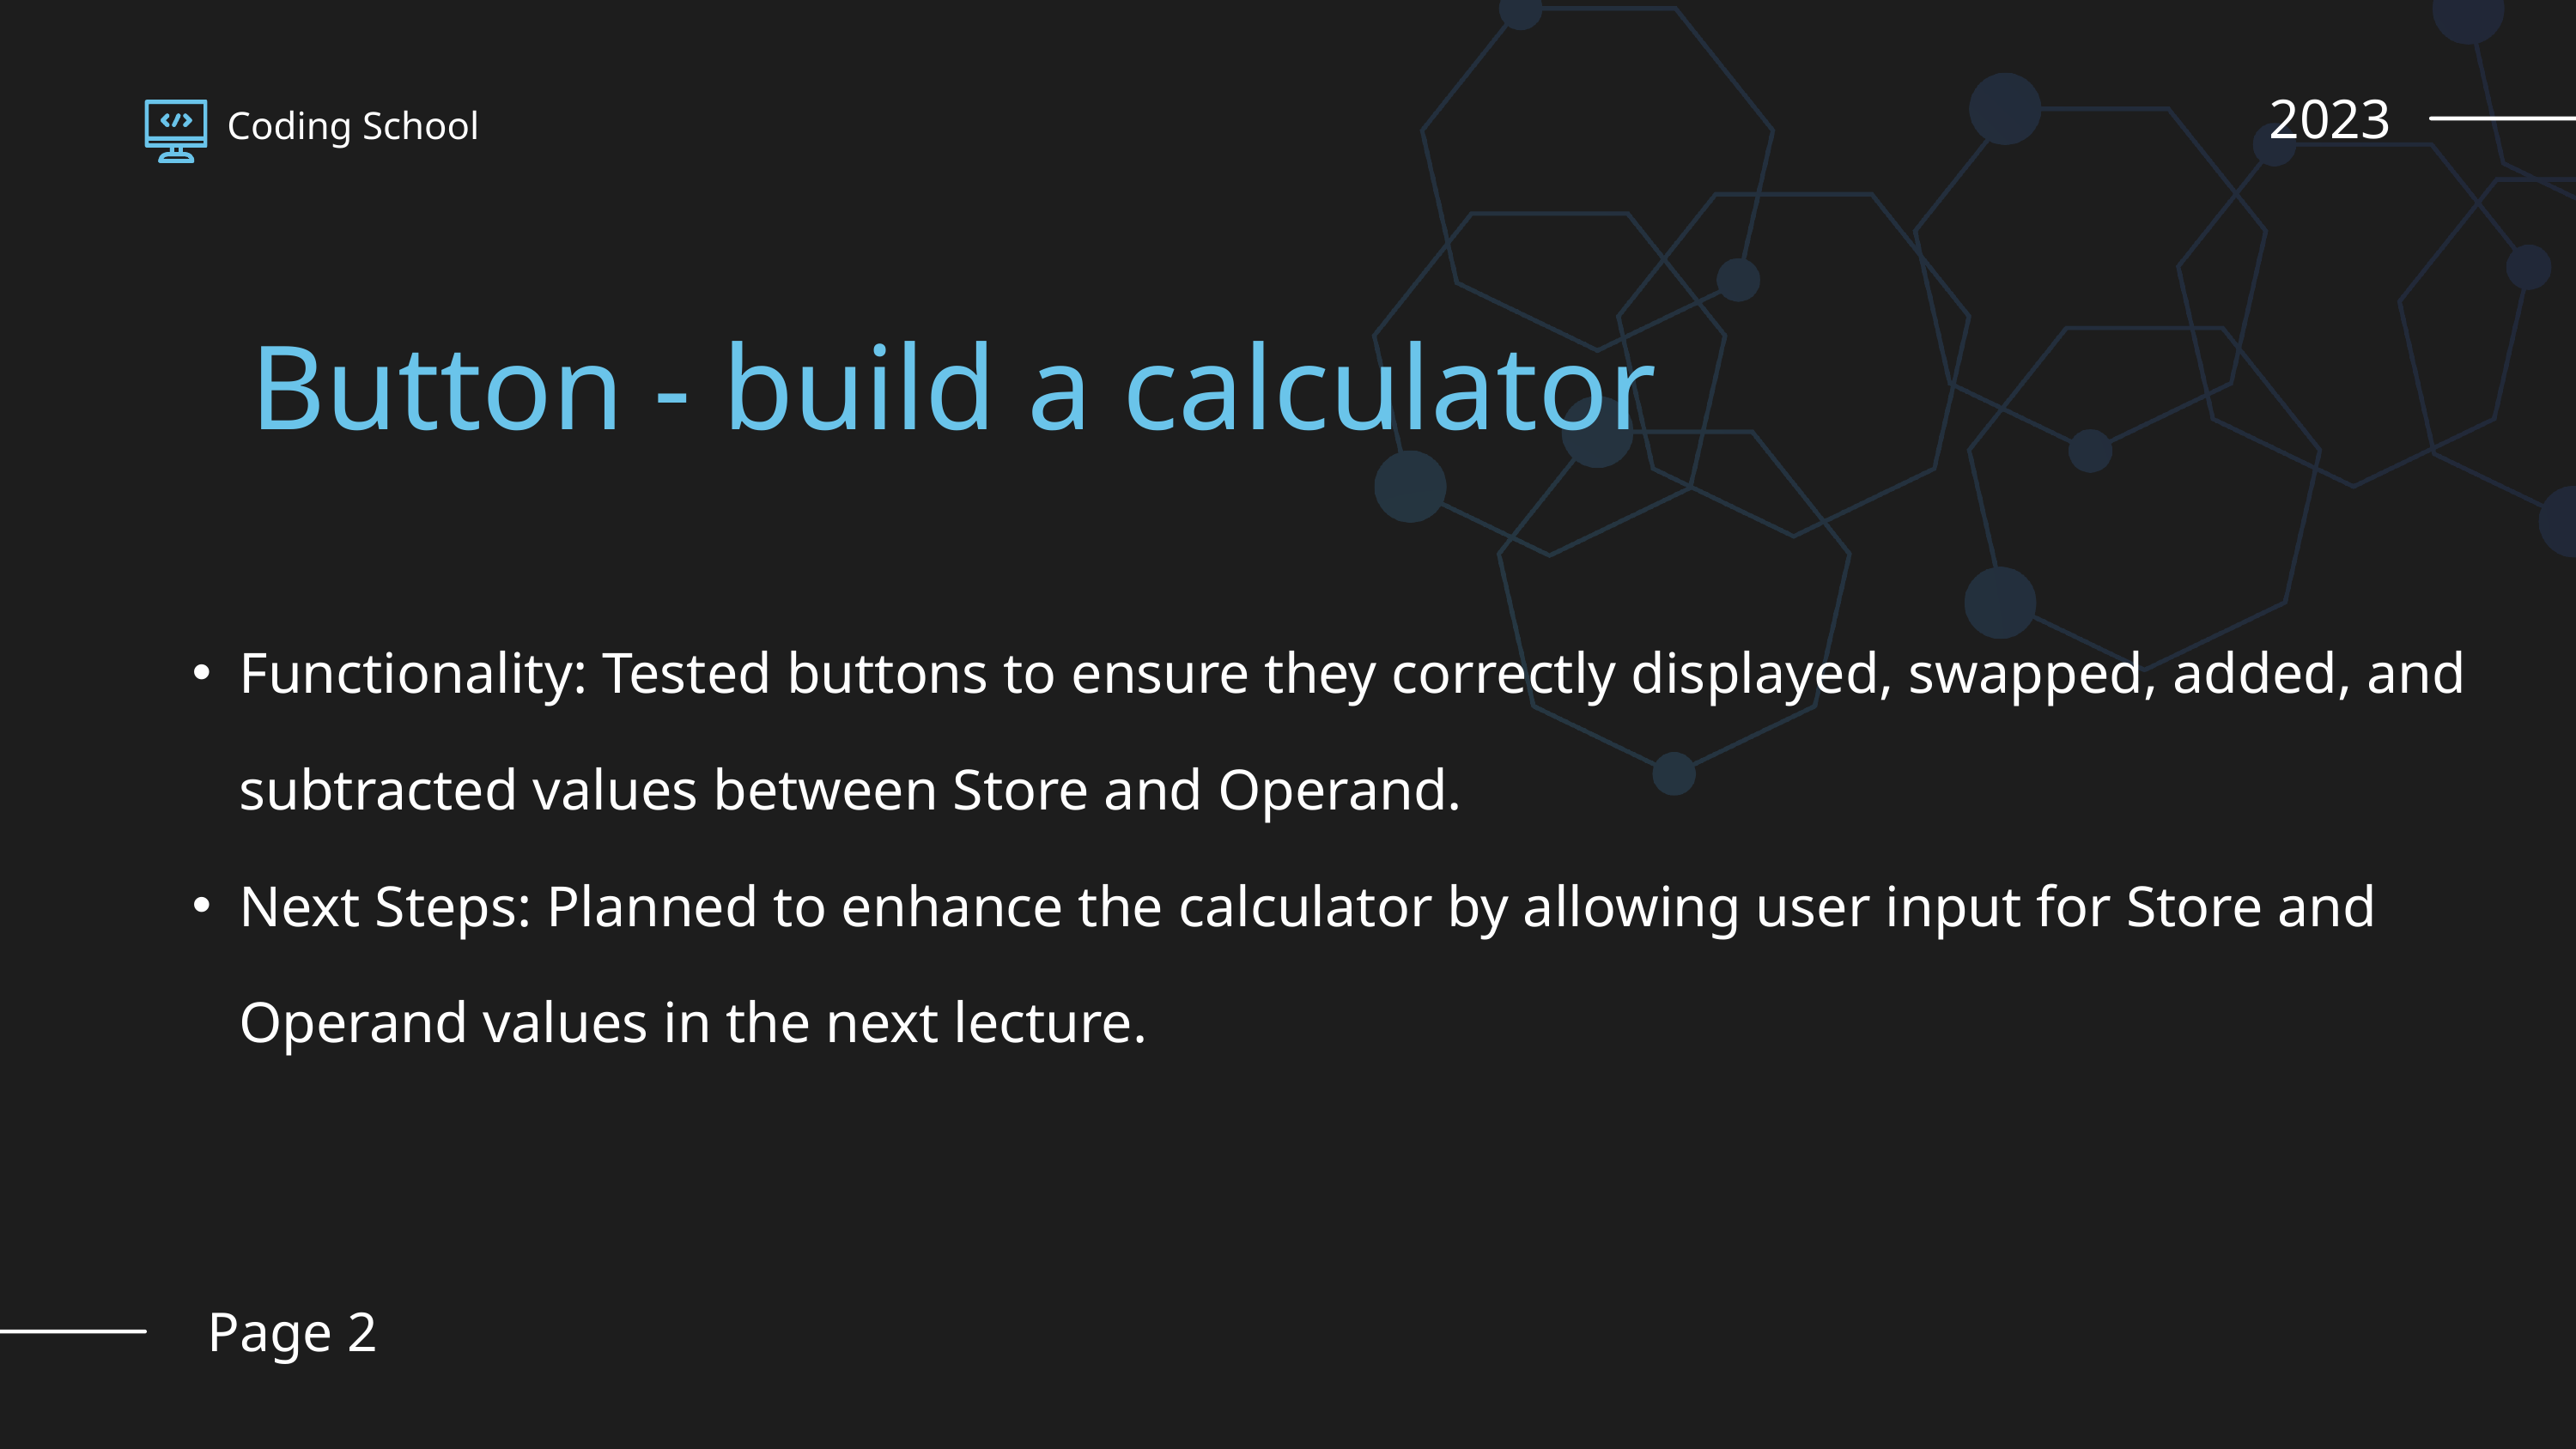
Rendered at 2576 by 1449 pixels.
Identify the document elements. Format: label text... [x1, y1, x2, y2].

text_box [144, 100, 208, 163]
text_box [1371, 0, 2576, 588]
text_box Page 2 [207, 1306, 502, 1362]
text_box Functionality: Tested buttons to ensure they correctly displayed, swapped, added, and subtracted values between Store and Operand. Next Steps: Planned to enhance the calculator by allowing user input for Store and Operand values in the next lecture. [144, 588, 2576, 1054]
text_box 2023 [2097, 93, 2392, 149]
text_box Button - build a calculator [250, 332, 2310, 454]
text_box Coding School [227, 94, 614, 148]
